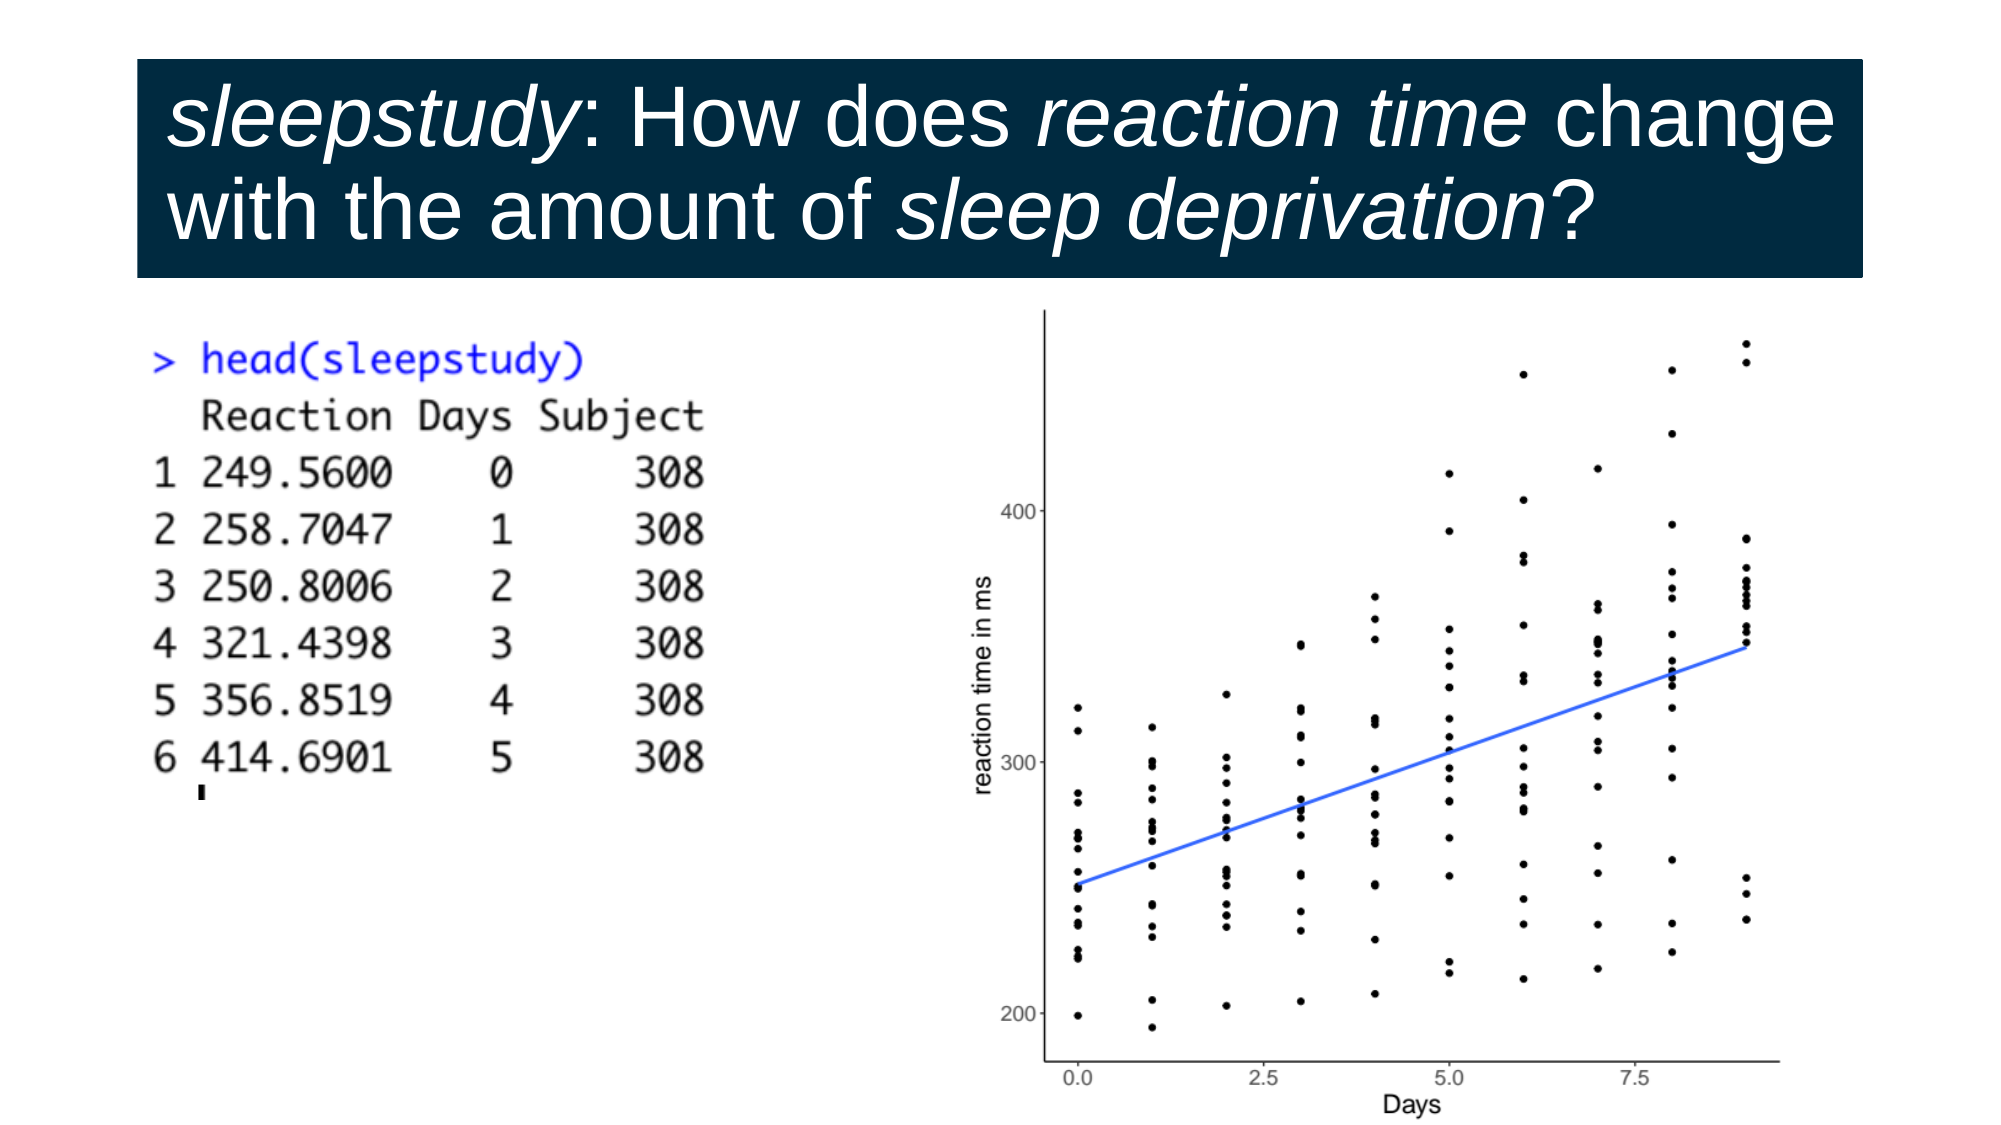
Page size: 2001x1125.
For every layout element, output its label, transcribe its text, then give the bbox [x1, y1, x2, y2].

title sleepstudy: How does reaction time change with the amount of sleep deprivation? [137, 59, 1863, 278]
picture [963, 301, 1787, 1125]
picture [137, 328, 756, 800]
